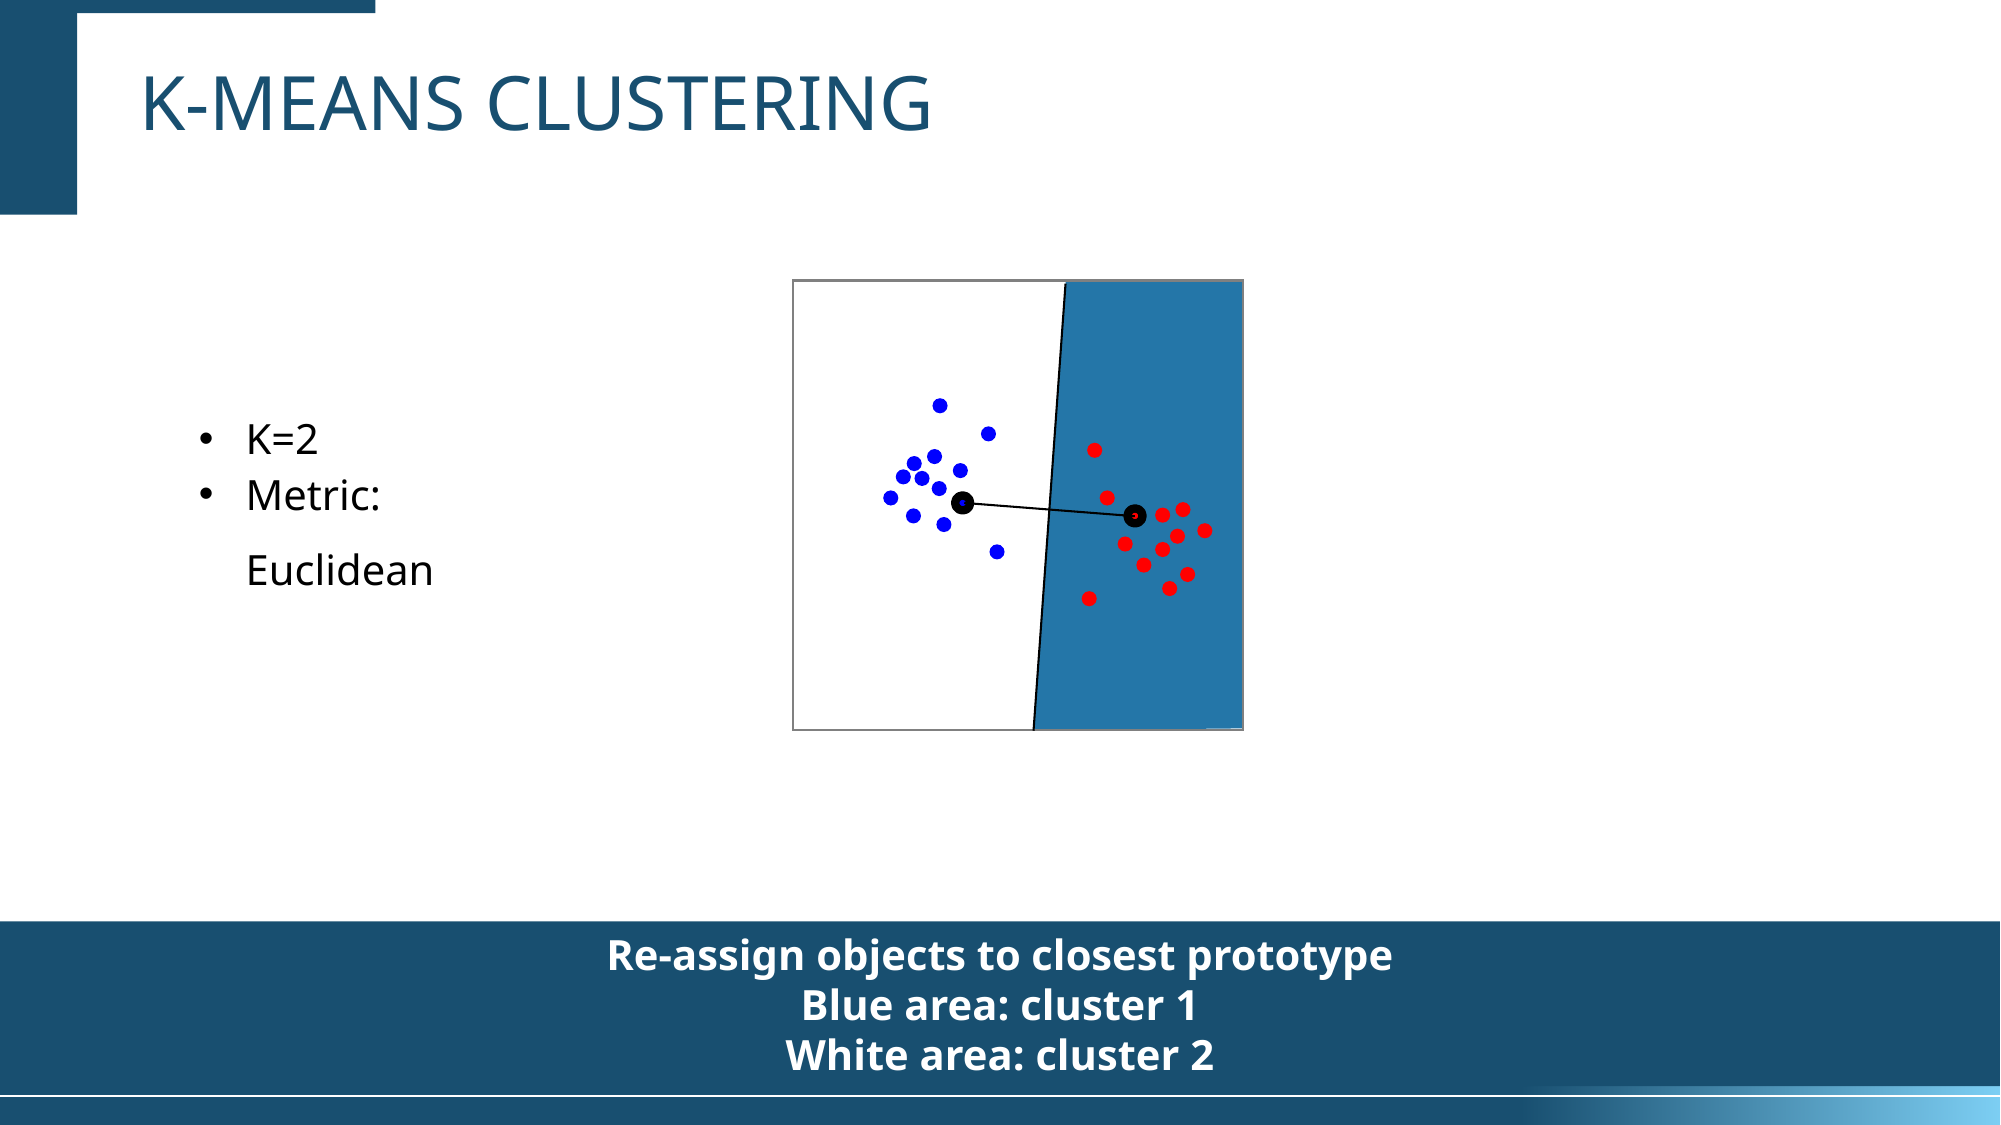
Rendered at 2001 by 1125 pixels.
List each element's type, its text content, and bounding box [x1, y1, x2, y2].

text_box [1117, 536, 1133, 552]
text_box [936, 516, 952, 533]
text_box K=2 [183, 380, 610, 471]
text_box [1099, 490, 1115, 506]
text_box [895, 469, 911, 485]
text_box [926, 448, 943, 465]
text_box [906, 456, 922, 472]
text_box [932, 398, 948, 414]
text_box [1162, 580, 1178, 597]
text_box K-means clustering [124, 58, 1538, 241]
text_box [989, 544, 1005, 560]
text_box [1136, 557, 1152, 573]
text_box [931, 481, 947, 497]
text_box [952, 463, 968, 479]
text_box [1081, 591, 1097, 607]
text_box [905, 508, 922, 524]
text_box [1180, 566, 1196, 583]
text_box [980, 426, 997, 442]
text_box [883, 490, 899, 506]
text_box Metric: Euclidean [183, 471, 592, 601]
text_box [1127, 508, 1143, 524]
text_box [1175, 502, 1191, 518]
text_box [1155, 541, 1171, 558]
text_box [792, 280, 1243, 731]
text_box [1155, 507, 1171, 523]
text_box [1169, 528, 1186, 544]
text_box [955, 495, 971, 511]
text_box Re-assign objects to closest prototype Blue area: cluster 1 White area: cluster 2 [0, 921, 2000, 1087]
text_box [1087, 442, 1103, 458]
text_box [1197, 523, 1213, 539]
text_box [914, 470, 930, 486]
